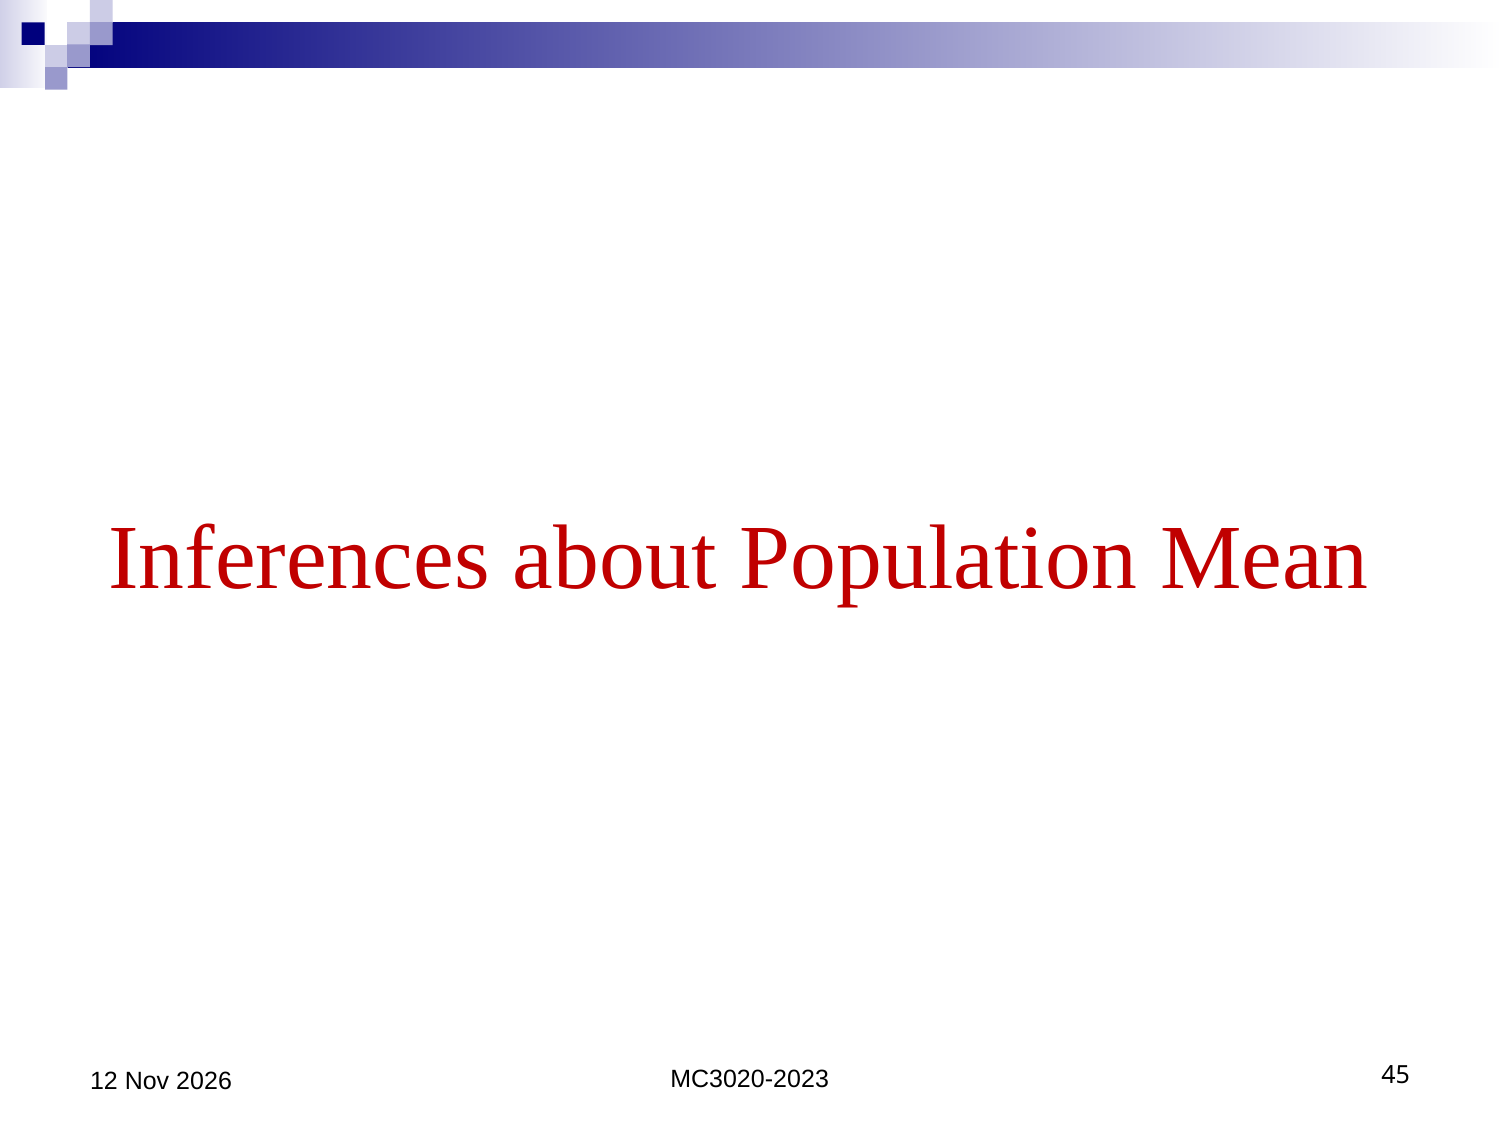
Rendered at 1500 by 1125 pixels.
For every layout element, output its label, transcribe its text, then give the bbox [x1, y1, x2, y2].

footer MC3020-2023 [512, 1025, 988, 1100]
slide_number 30-May-23 [75, 1024, 425, 1103]
slide_number 45 [1074, 1025, 1425, 1100]
